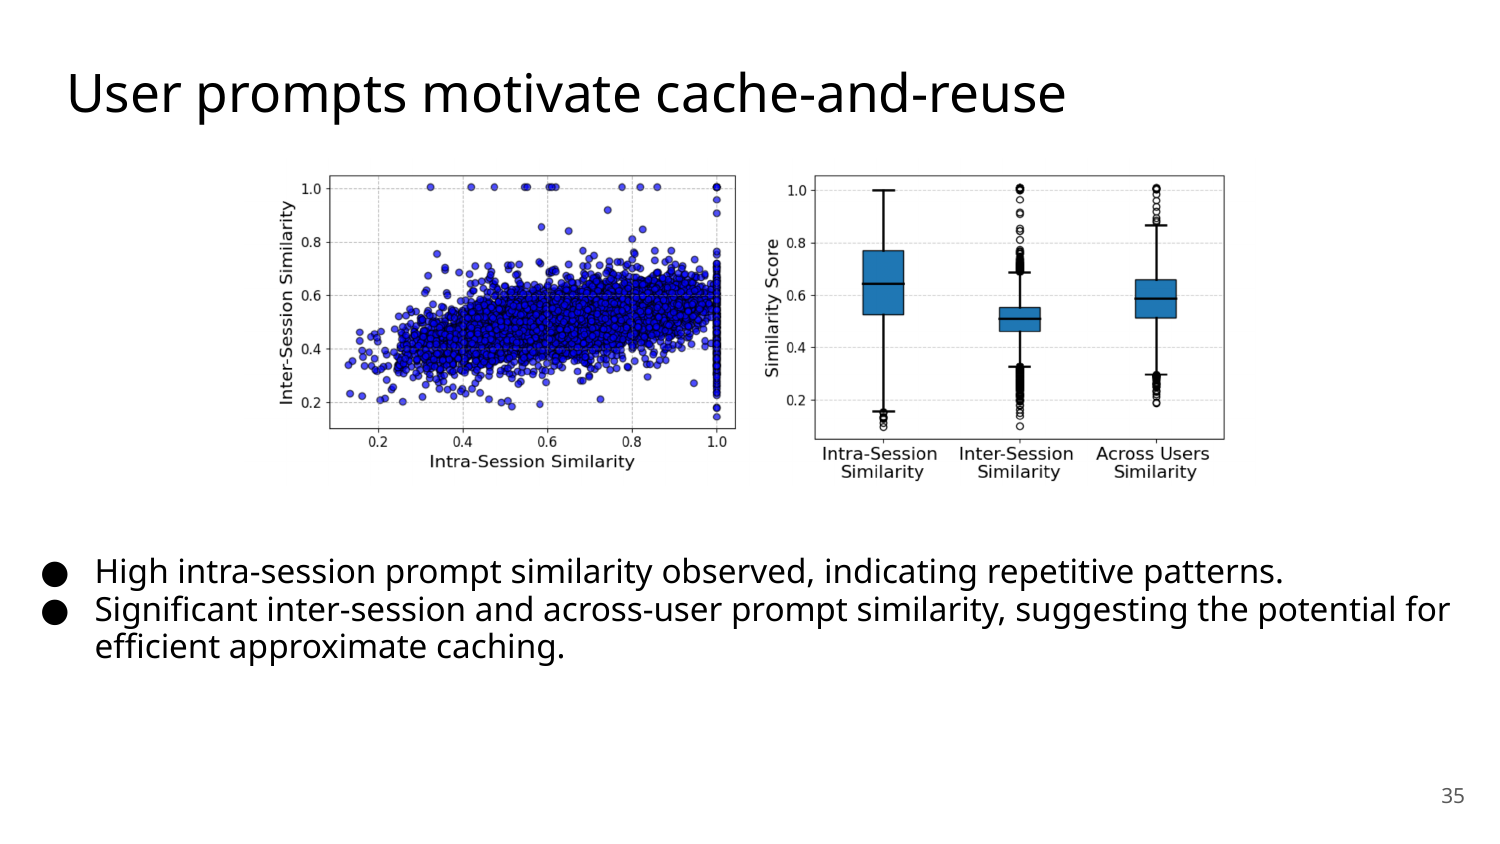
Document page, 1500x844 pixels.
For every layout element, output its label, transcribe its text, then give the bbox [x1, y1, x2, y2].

slide_number ‹#› [1389, 764, 1480, 830]
list High intra-session prompt similarity observed, indicating repetitive patterns. Significant inter-session and across-user prompt similarity, suggesting the potential for efficient approximate caching. [4, 497, 1500, 800]
picture [244, 158, 1256, 486]
title User prompts motivate cache-and-reuse [51, 44, 1449, 139]
